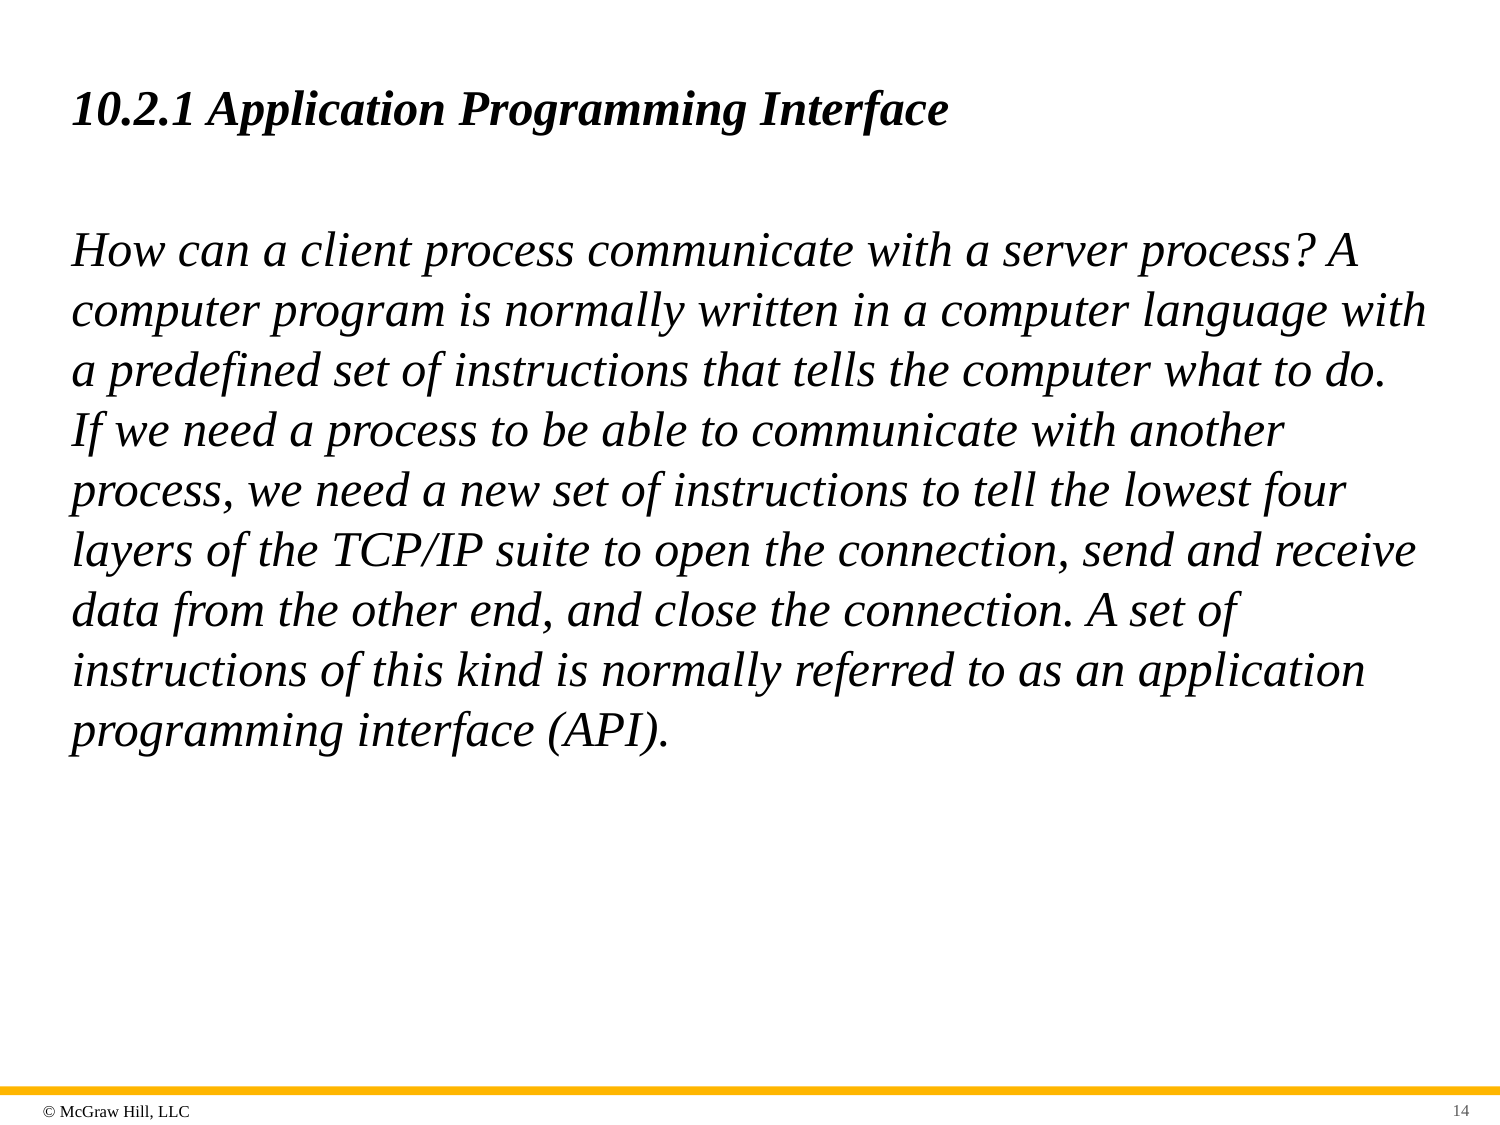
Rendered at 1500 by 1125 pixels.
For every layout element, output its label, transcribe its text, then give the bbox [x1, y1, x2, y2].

title 10.2.1 Application Programming Interface [56, 50, 1444, 162]
slide_number 14 [1418, 1096, 1477, 1123]
list How can a client process communicate with a server process? A computer program is normally written in a computer language with a predefined set of instructions that tells the computer what to do. If we need a process to be able to communicate with another process, we need a new set of instructions to tell the lowest four layers of the TCP/IP suite to open the connection, send and receive data from the other end, and close the connection. A set of instructions of this kind is normally referred to as an application programming interface (API). [56, 209, 1444, 1043]
